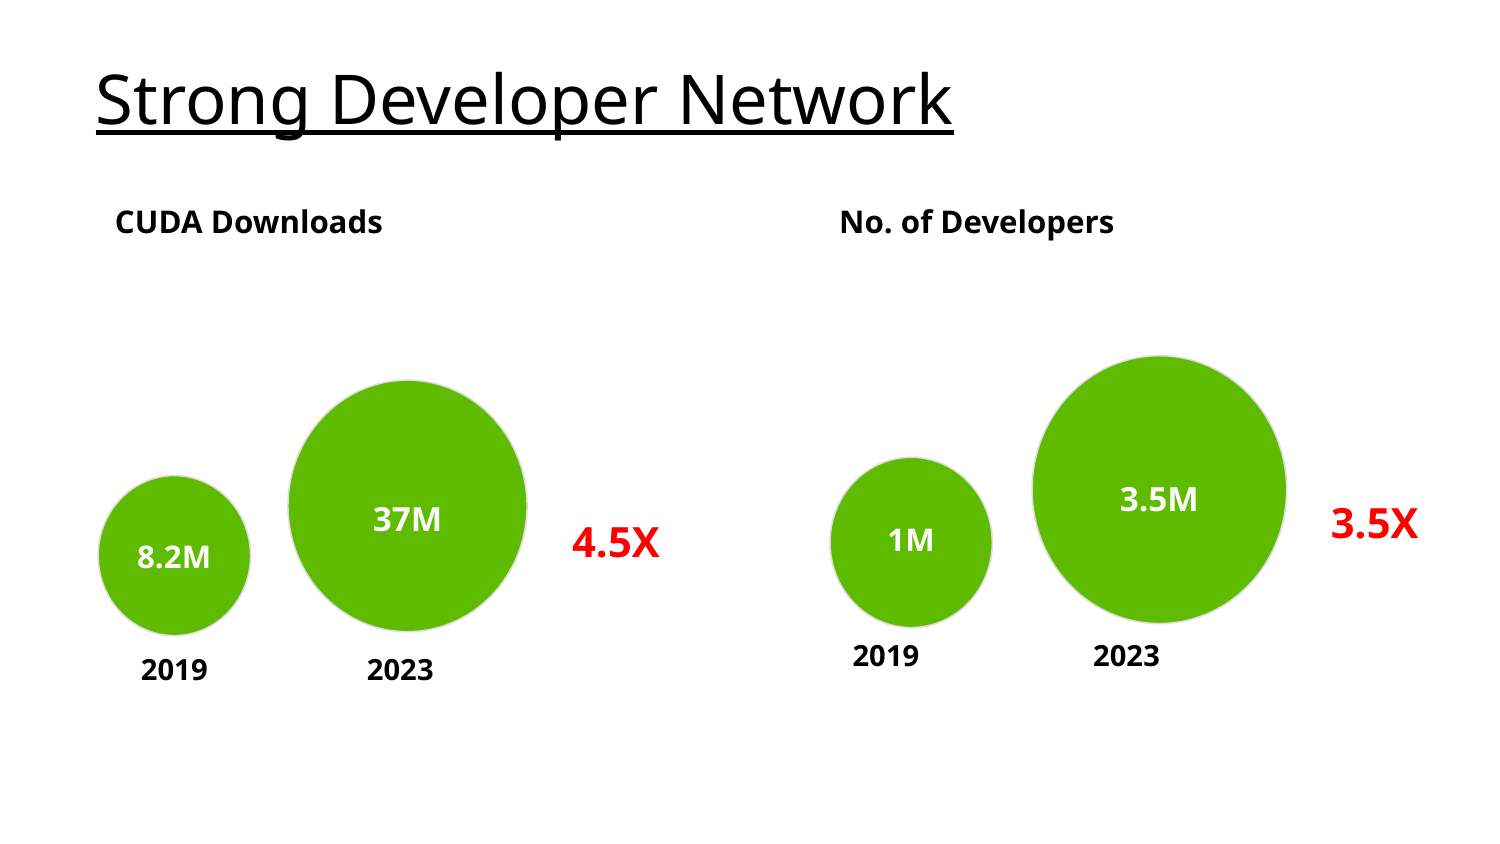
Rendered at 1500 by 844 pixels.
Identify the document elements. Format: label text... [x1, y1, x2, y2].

text_box 2019 [77, 636, 271, 702]
text_box [247, 531, 251, 580]
text_box [287, 380, 527, 632]
text_box CUDA Downloads [99, 187, 561, 255]
text_box [105, 590, 244, 636]
text_box 4.5X [526, 500, 706, 581]
text_box 2023 [303, 636, 498, 702]
title Strong Developer Network [80, 55, 1347, 143]
text_box 1M [833, 505, 989, 574]
text_box [838, 457, 985, 505]
text_box 2019 [783, 622, 989, 688]
text_box [1032, 355, 1287, 624]
text_box 3.5M [1078, 463, 1241, 534]
text_box [835, 574, 987, 628]
text_box 2023 [1023, 622, 1230, 688]
text_box [989, 518, 993, 567]
text_box No. of Developers [824, 187, 1291, 255]
text_box 3.5X [1279, 481, 1470, 562]
text_box [105, 475, 244, 521]
text_box 8.2M [101, 521, 247, 590]
text_box 37M [331, 482, 484, 553]
